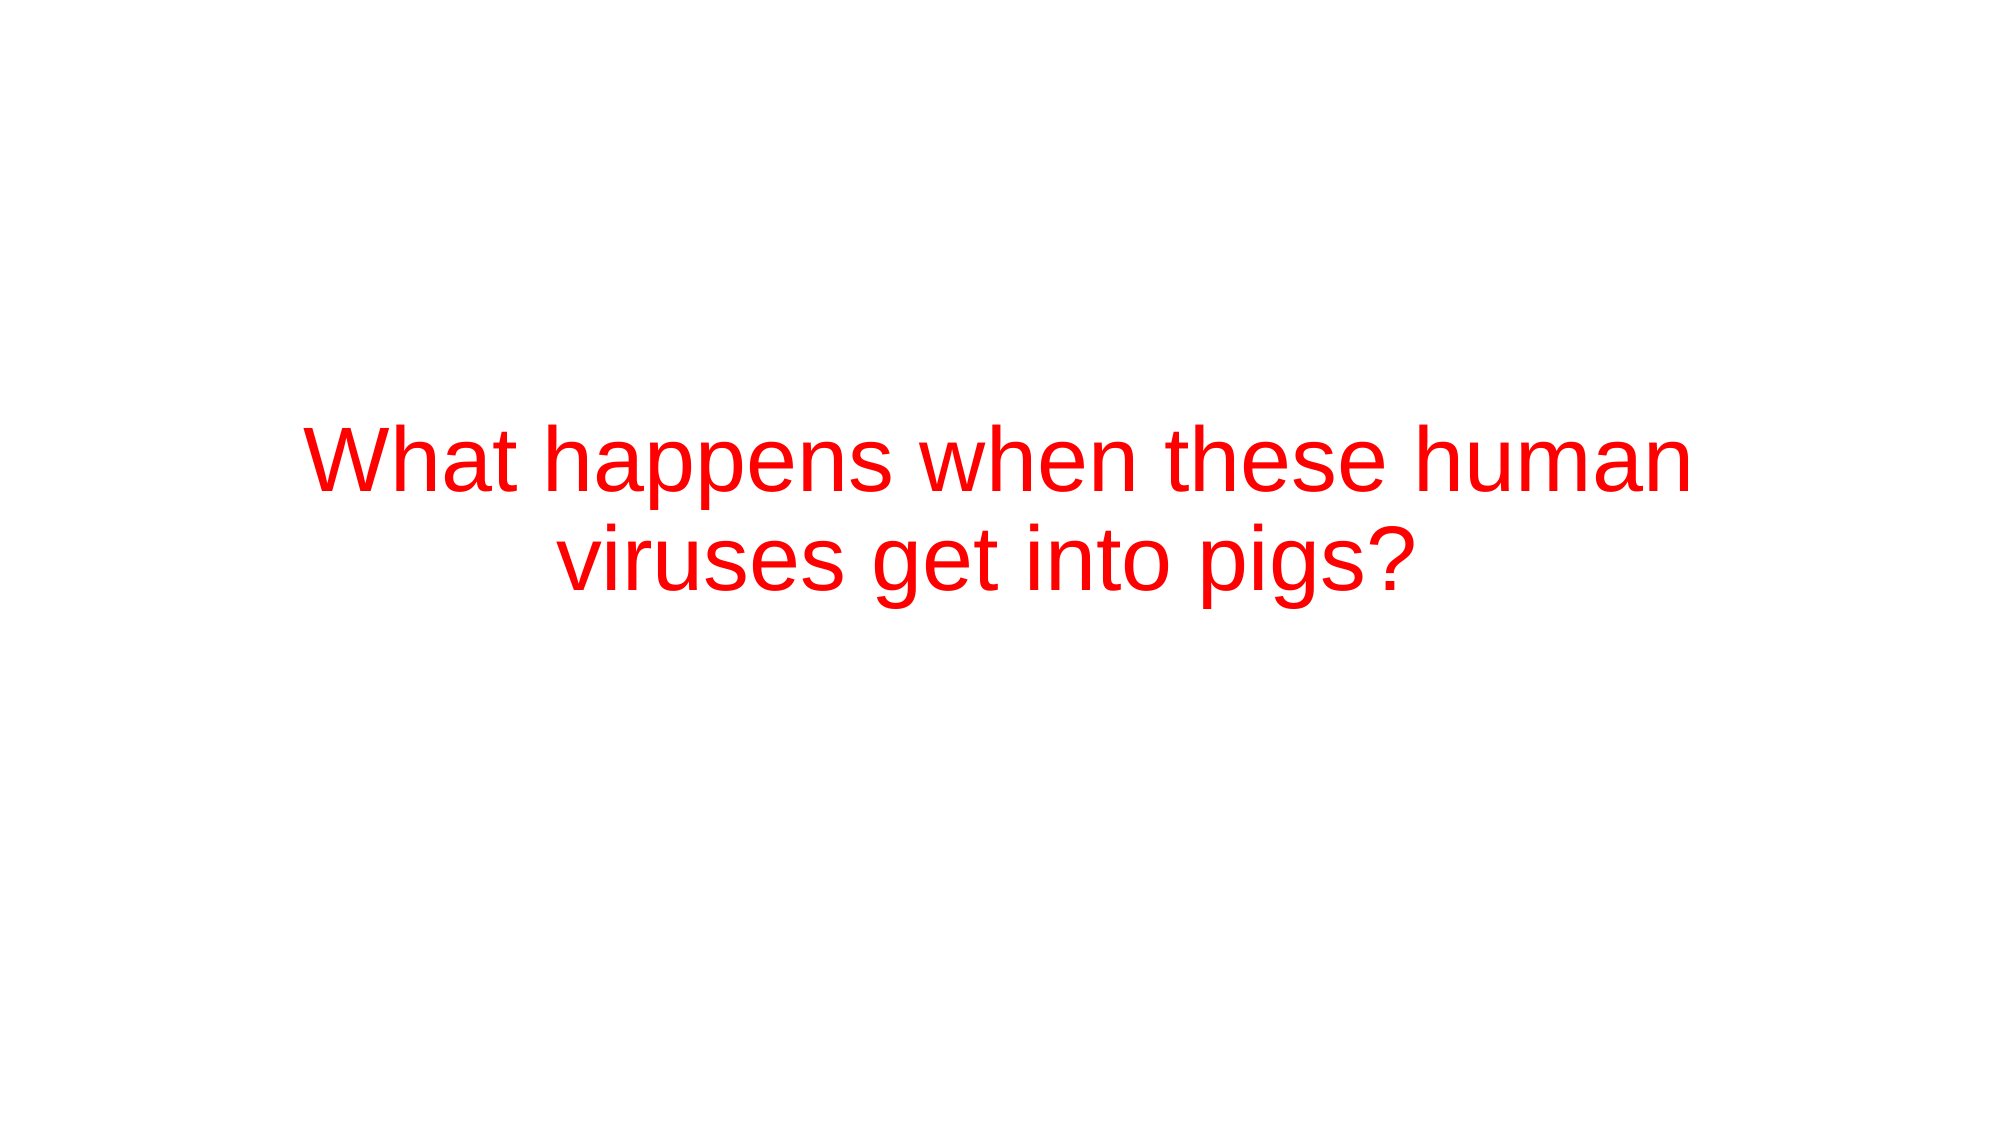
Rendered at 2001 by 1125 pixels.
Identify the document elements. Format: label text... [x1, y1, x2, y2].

title What happens when these human viruses get into pigs? [137, 402, 1863, 620]
